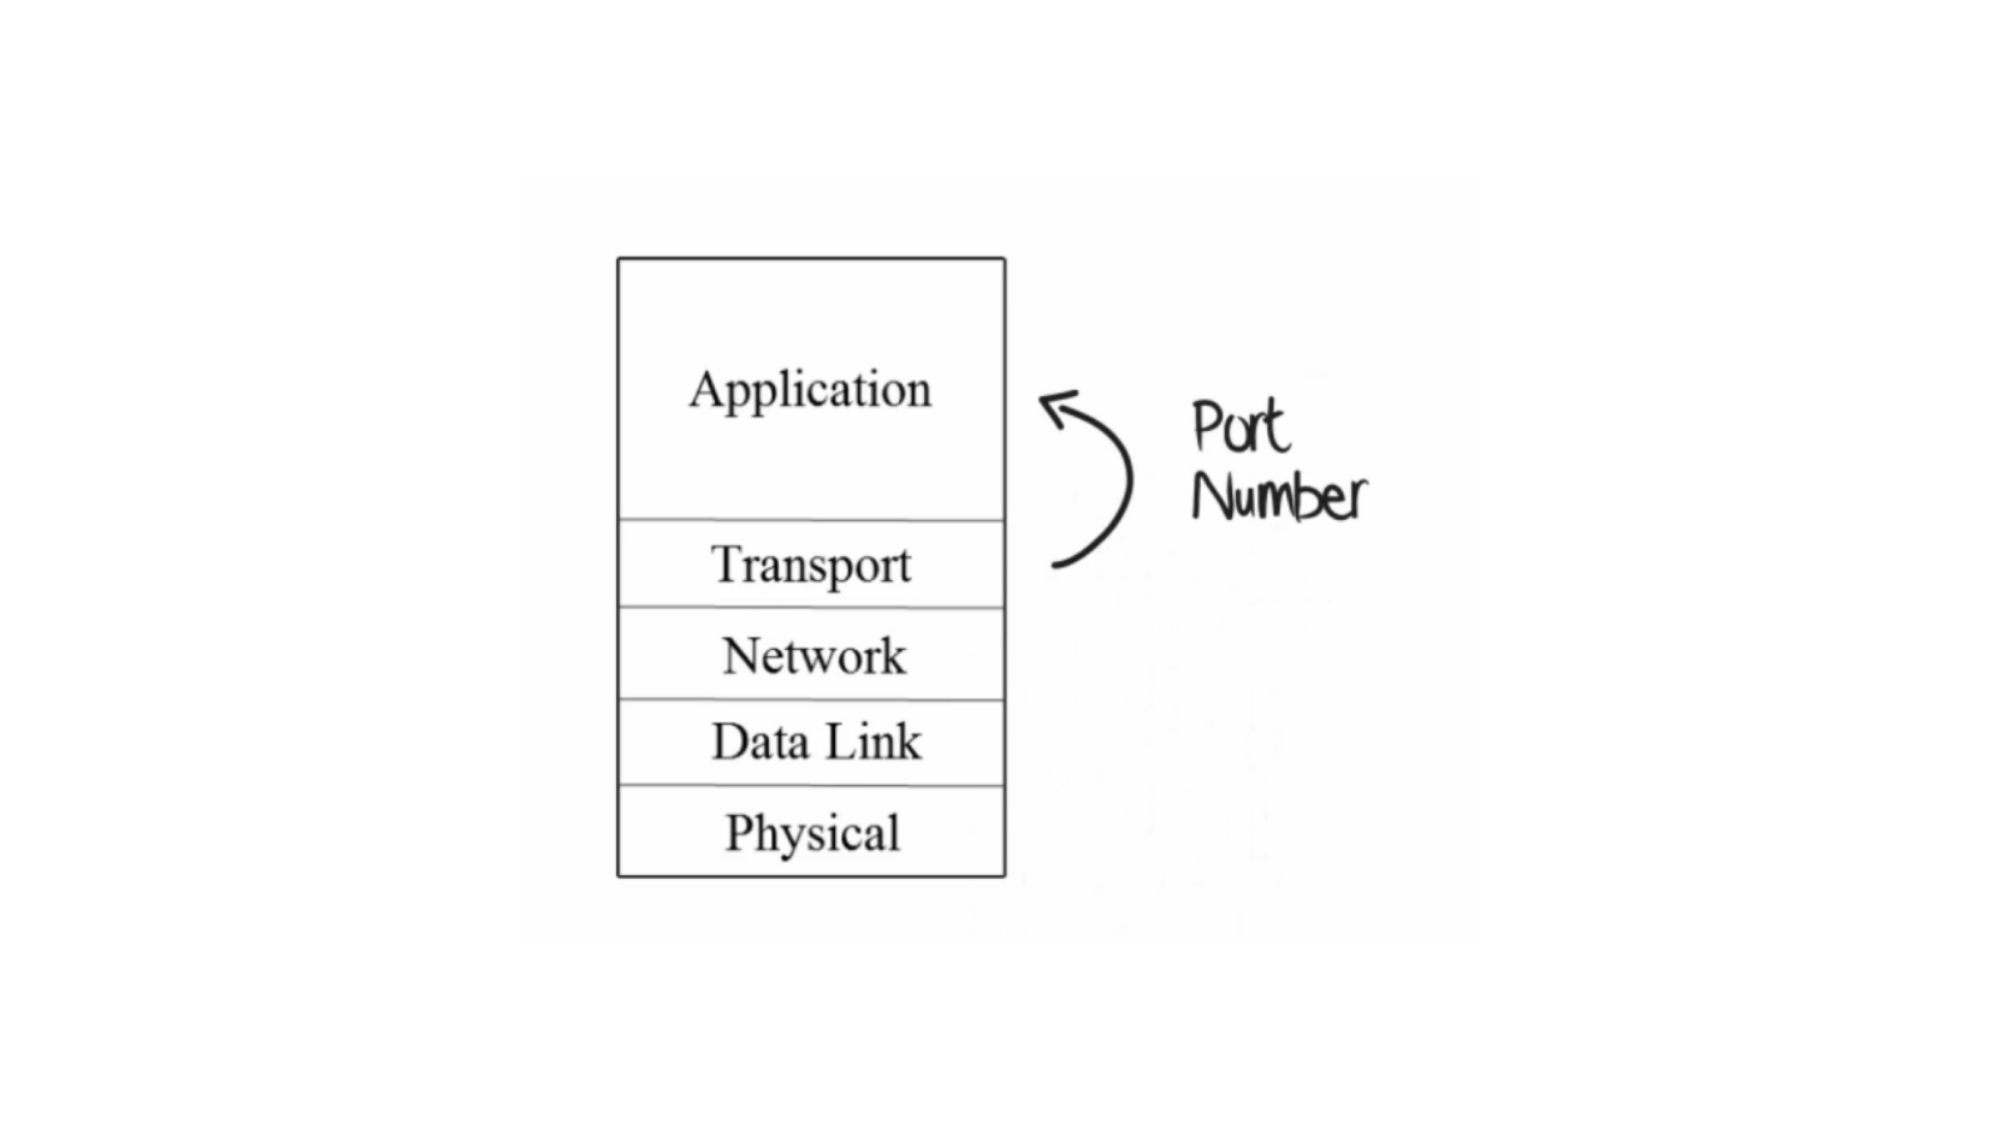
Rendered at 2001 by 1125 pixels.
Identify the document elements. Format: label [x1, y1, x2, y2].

picture [521, 181, 1479, 944]
